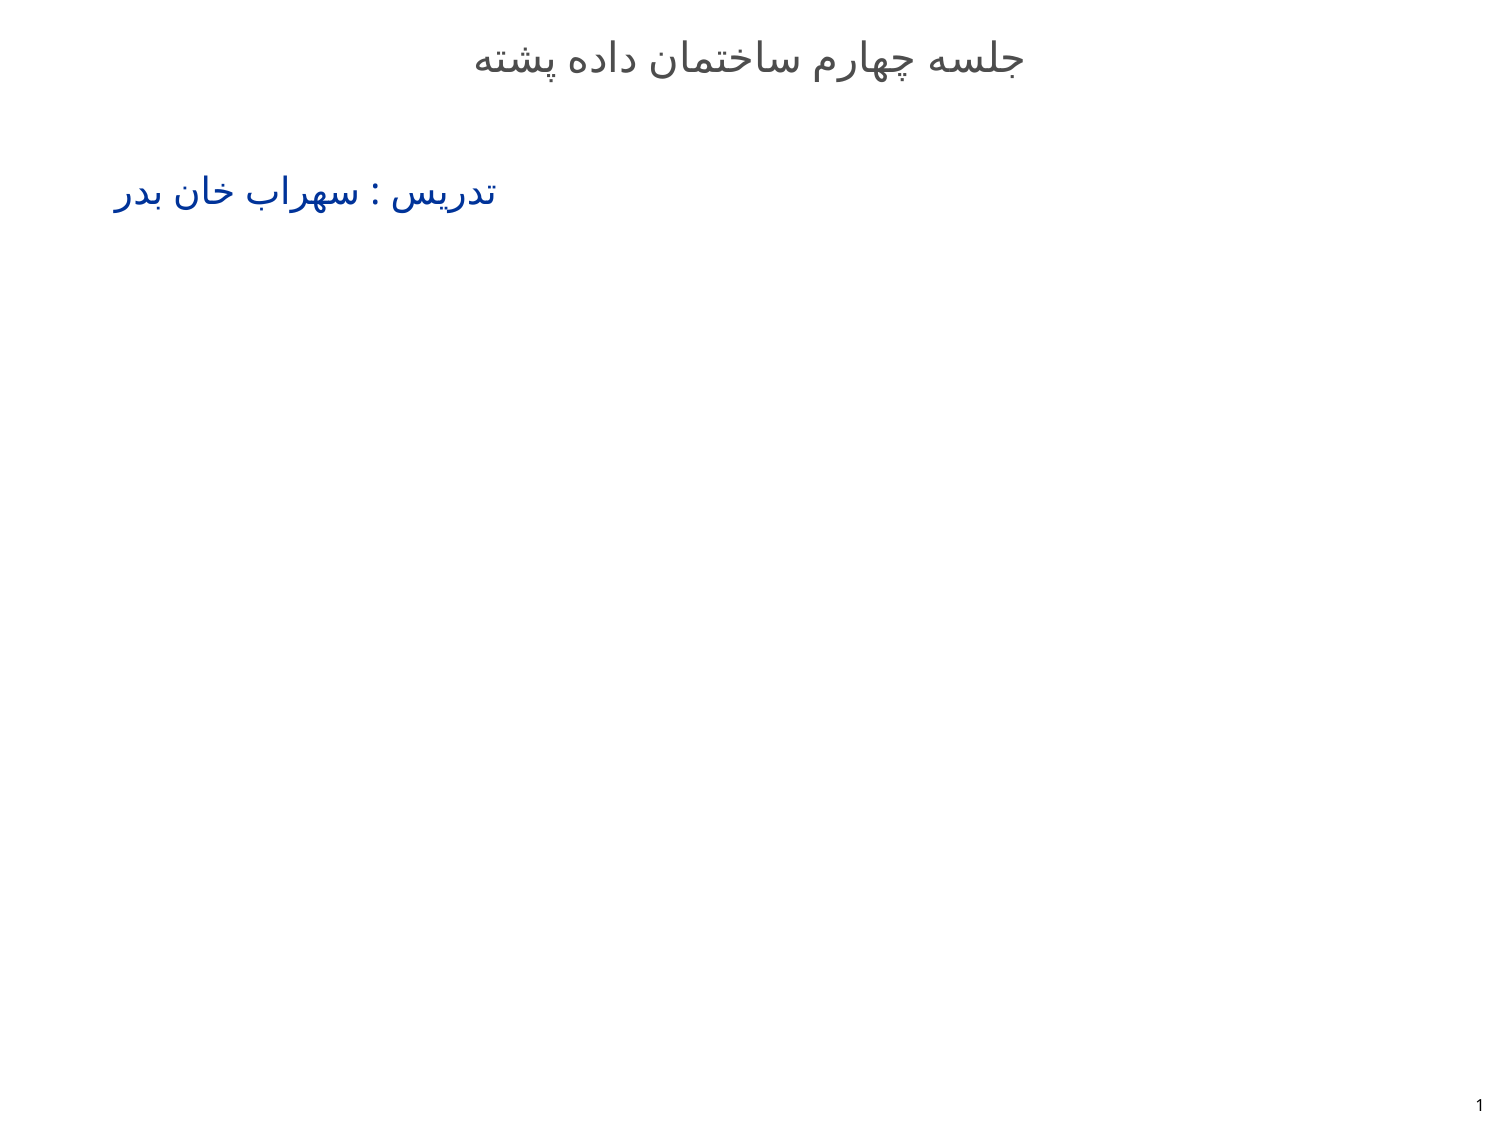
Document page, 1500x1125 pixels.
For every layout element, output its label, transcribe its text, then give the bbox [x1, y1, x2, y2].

list تدریس : سهراب خان بدر [99, 149, 1388, 1038]
slide_number 1 [1187, 1087, 1500, 1125]
title جلسه چهارم ساختمان داده پشته [0, 24, 1500, 101]
